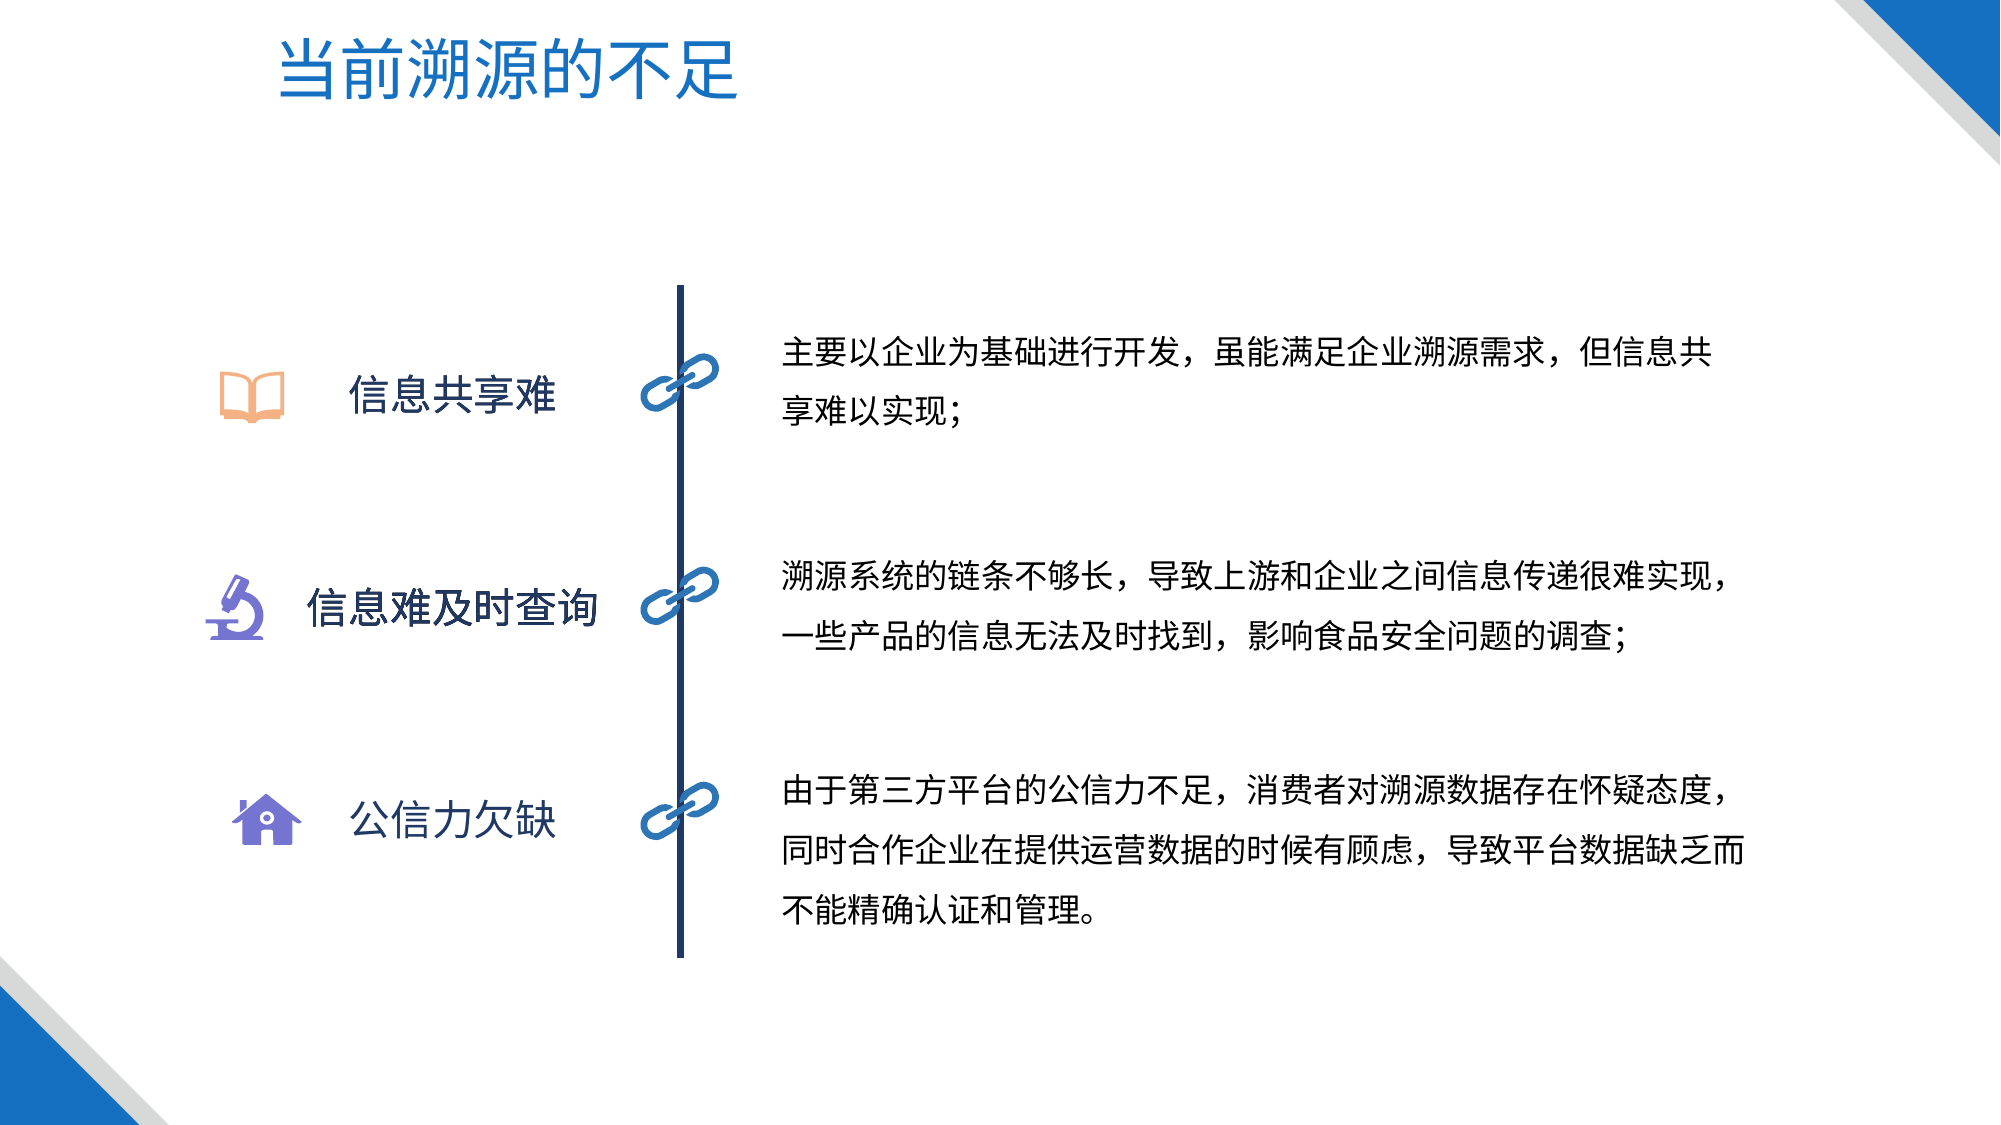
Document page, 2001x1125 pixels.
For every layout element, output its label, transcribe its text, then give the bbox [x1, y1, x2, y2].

text_box 主要以企业为基础进行开发，虽能满足企业溯源需求，但信息共享难以实现； [766, 303, 1731, 438]
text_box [231, 793, 302, 845]
text_box 溯源系统的链条不够长，导致上游和企业之间信息传递很难实现，一些产品的信息无法及时找到，影响食品安全问题的调查； [766, 527, 1731, 663]
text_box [636, 795, 723, 827]
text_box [636, 367, 723, 398]
text_box 公信力欠缺 [333, 786, 573, 852]
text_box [1834, 0, 2000, 166]
text_box 信息难及时查询 [292, 574, 614, 640]
text_box 由于第三方平台的公信力不足，消费者对溯源数据存在怀疑态度，同时合作企业在提供运营数据的时候有顾虑，导致平台数据缺乏而不能精确认证和管理。 [766, 742, 1774, 937]
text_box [0, 956, 169, 1125]
text_box [220, 371, 285, 424]
text_box [205, 574, 264, 640]
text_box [636, 580, 723, 611]
text_box 信息共享难 [333, 361, 573, 427]
text_box 当前溯源的不足 [44, 20, 969, 115]
